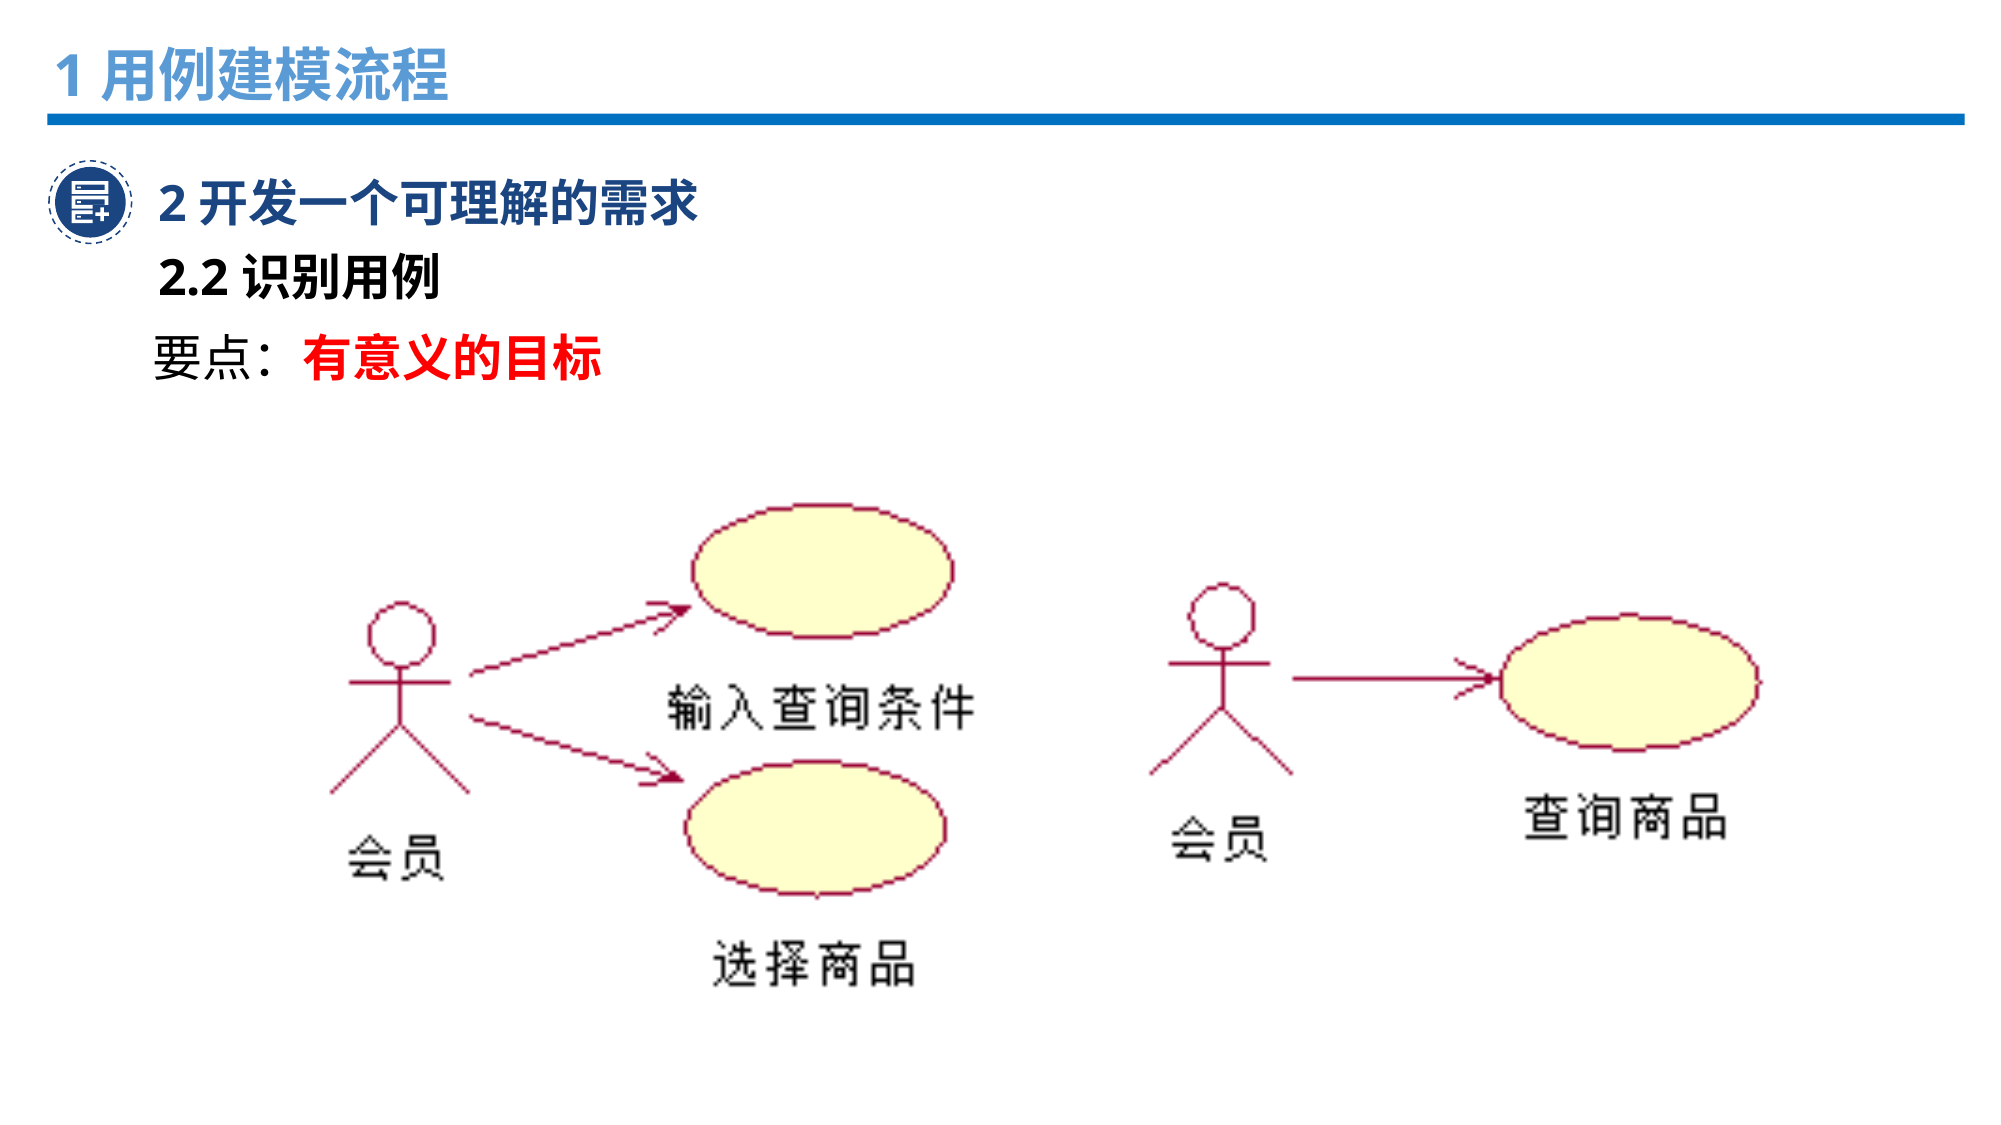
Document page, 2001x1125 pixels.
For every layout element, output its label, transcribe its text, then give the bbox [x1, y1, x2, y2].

text_box [69, 159, 113, 166]
text_box 1用例建模流程 [38, 30, 465, 116]
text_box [55, 166, 126, 238]
picture [328, 501, 1794, 1010]
text_box 2.2识别用例 [143, 244, 1730, 326]
text_box 2开发一个可理解的需求 [143, 164, 714, 239]
text_box 要点：有意义的目标 [138, 326, 1863, 410]
text_box [67, 238, 111, 245]
text_box [47, 179, 55, 226]
text_box [126, 179, 133, 225]
